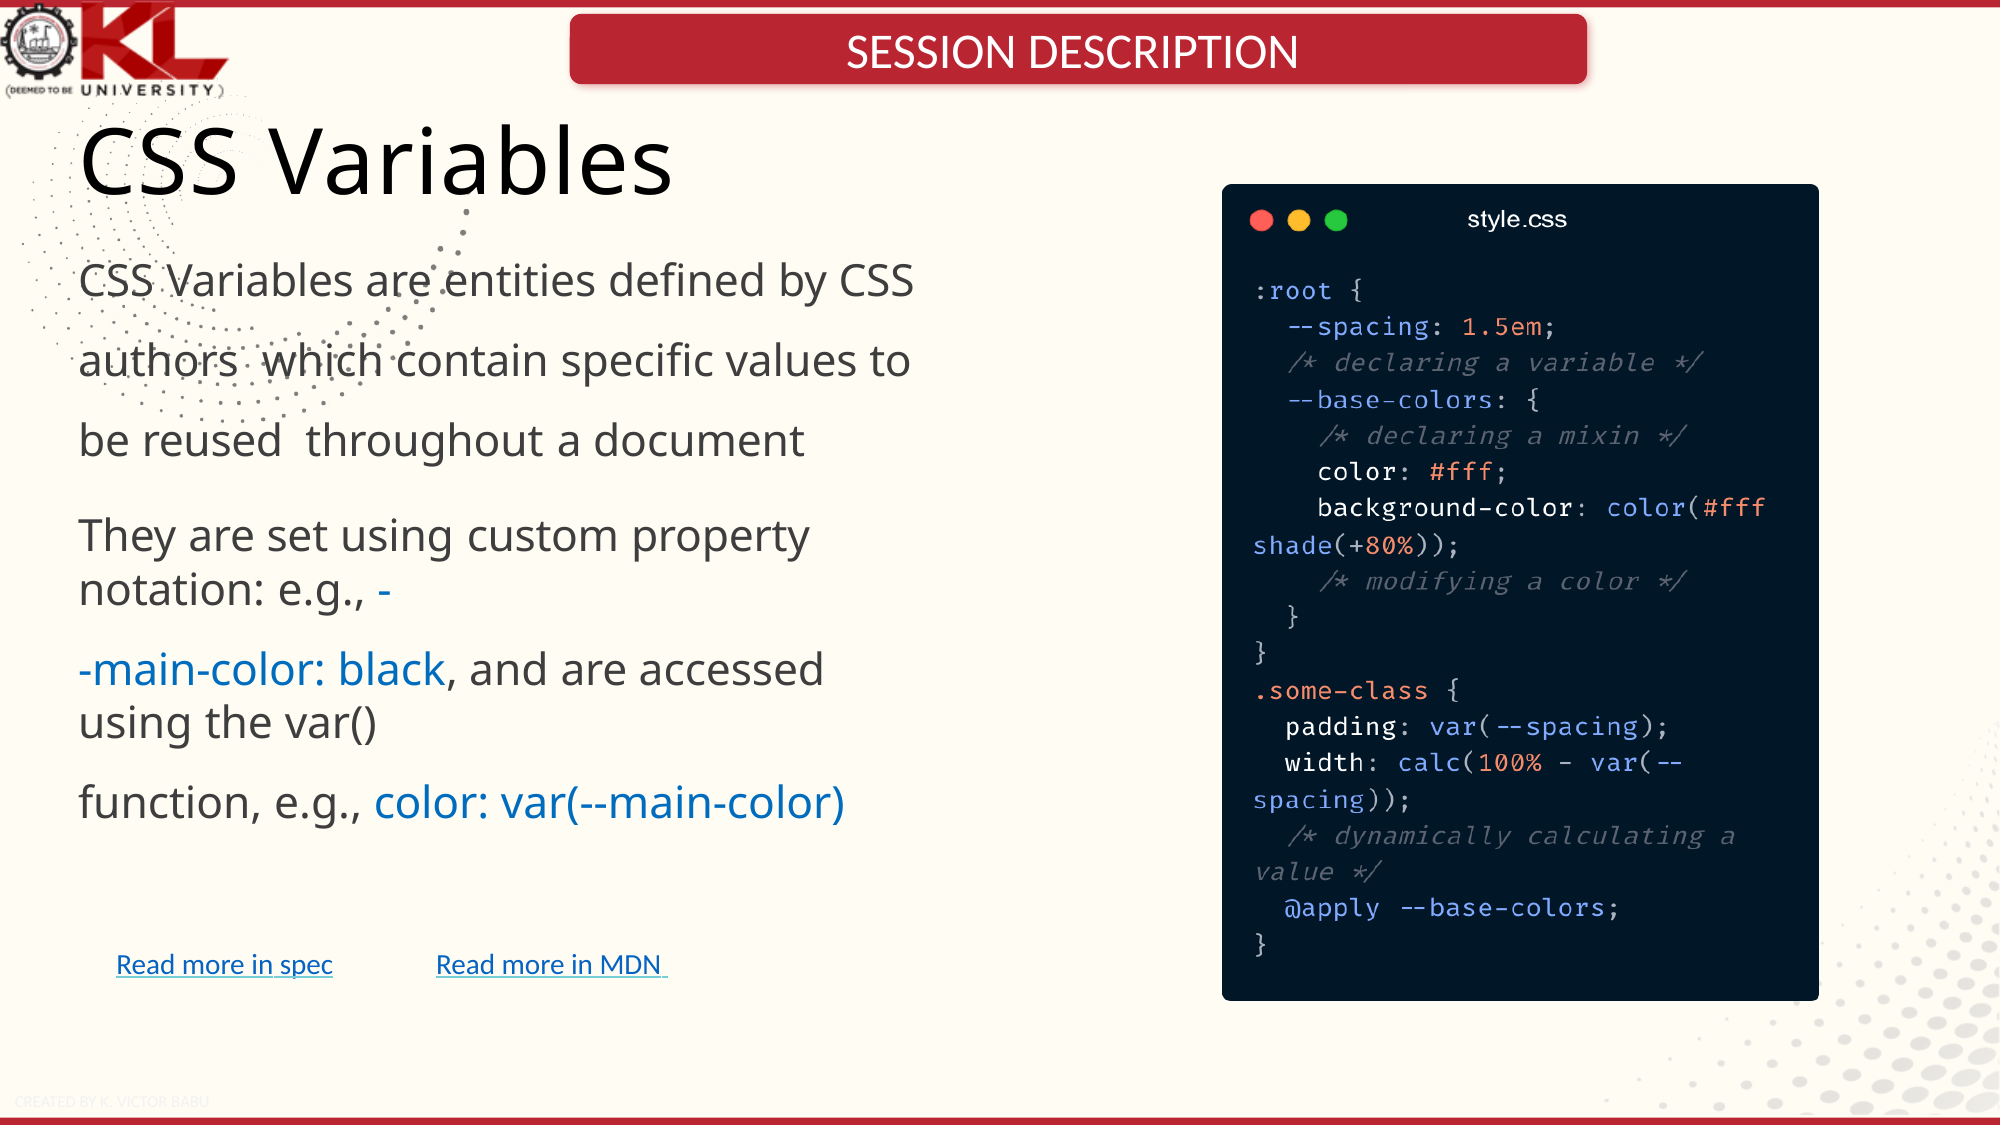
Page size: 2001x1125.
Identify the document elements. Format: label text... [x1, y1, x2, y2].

text_box Read more in spec [113, 942, 338, 981]
title CSS Variables [75, 100, 833, 222]
text_box Read more in MDN [433, 942, 672, 981]
text_box CSS Variables are entities defined by CSS authors which contain specific values to be reused throughout a document They are set using custom property notation: e.g., - -main-color: black, and are accessed using the var() function, e.g., color: var(--main-color) [75, 222, 993, 828]
text_box SESSION DESCRIPTION [568, 12, 1589, 86]
picture [0, 0, 327, 99]
picture [1222, 184, 1820, 1002]
